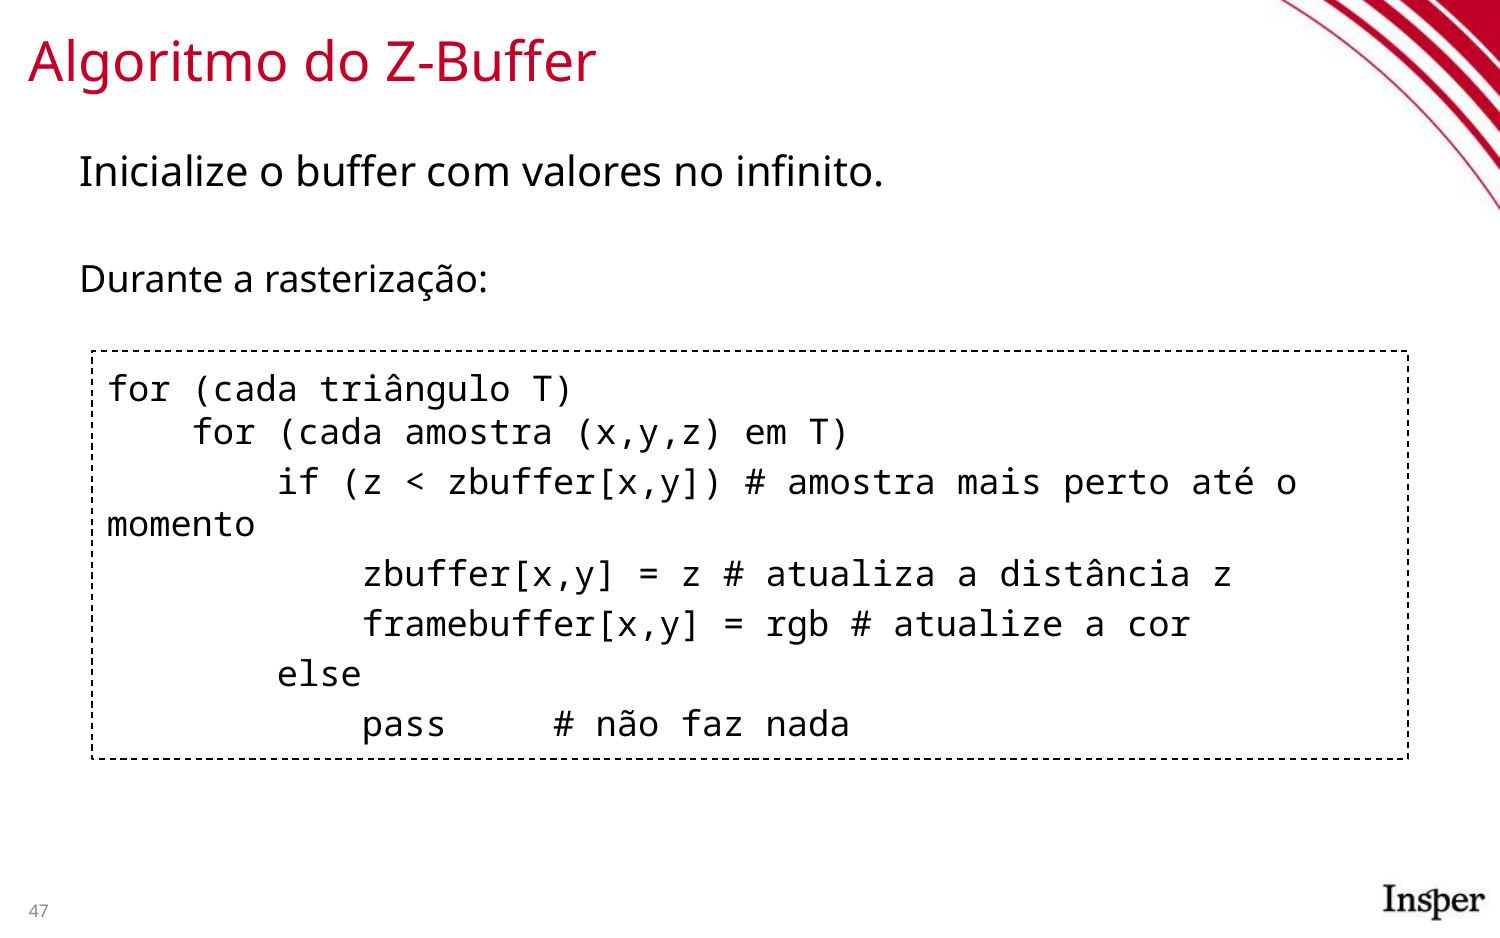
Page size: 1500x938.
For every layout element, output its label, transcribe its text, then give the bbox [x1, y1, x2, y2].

picture [249, 0, 1500, 938]
text_box for (cada triângulo T) for (cada amostra (x,y,z) em T) if (z < zbuffer[x,y]) # amostra mais perto até o momento zbuffer[x,y] = z # atualiza a distância z framebuffer[x,y] = rgb # atualize a cor else pass # não faz nada [91, 351, 1409, 759]
list Inicialize o buffer com valores no infinito. Durante a rasterização: [64, 137, 1447, 326]
slide_number 47 [0, 887, 78, 938]
title Algoritmo do Z-Buffer [13, 18, 1397, 104]
